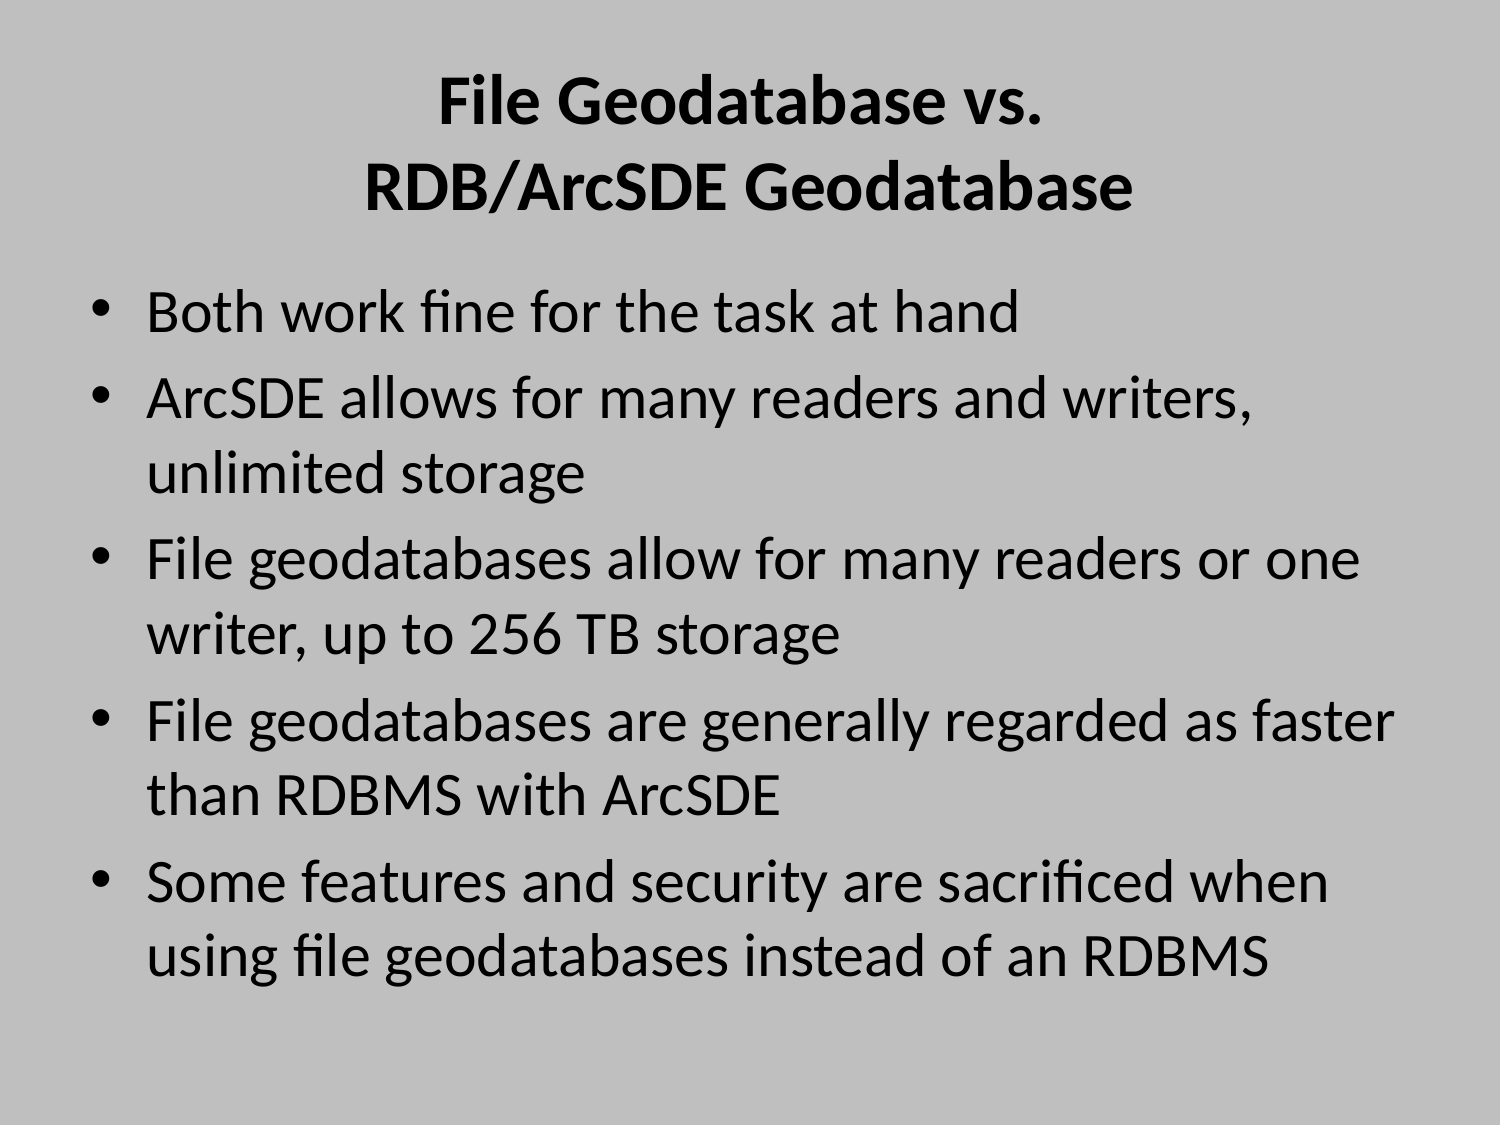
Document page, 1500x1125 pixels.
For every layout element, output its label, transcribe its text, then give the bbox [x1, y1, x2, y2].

list Both work fine for the task at hand ArcSDE allows for many readers and writers, unlimited storage File geodatabases allow for many readers or one writer, up to 256 TB storage File geodatabases are generally regarded as faster than RDBMS with ArcSDE Some features and security are sacrificed when using file geodatabases instead of an RDBMS [75, 262, 1425, 1005]
title File Geodatabase vs. RDB/ArcSDE Geodatabase [75, 45, 1425, 233]
